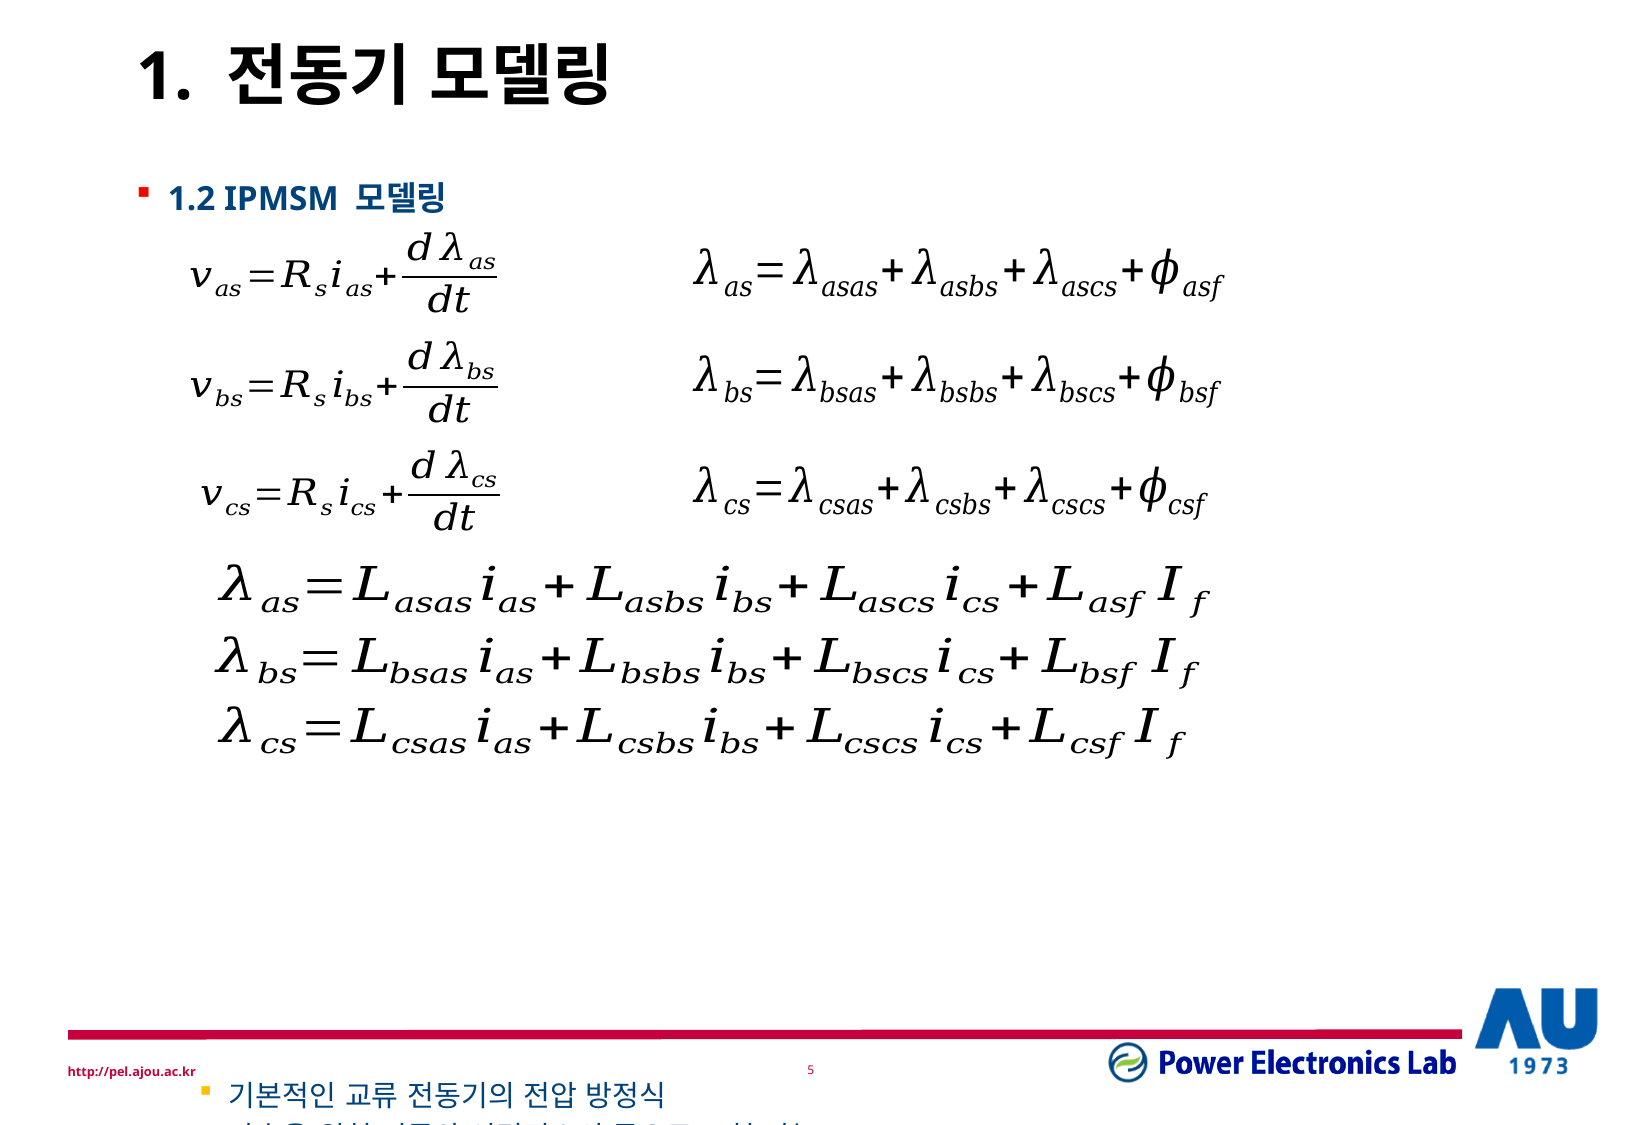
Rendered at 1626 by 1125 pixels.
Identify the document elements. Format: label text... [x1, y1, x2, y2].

picture [1158, 1046, 1456, 1077]
title 1. 전동기 모델링 [120, 27, 1475, 118]
picture [1469, 984, 1610, 1079]
slide_number 4 [768, 1040, 853, 1096]
picture [1107, 1041, 1155, 1084]
